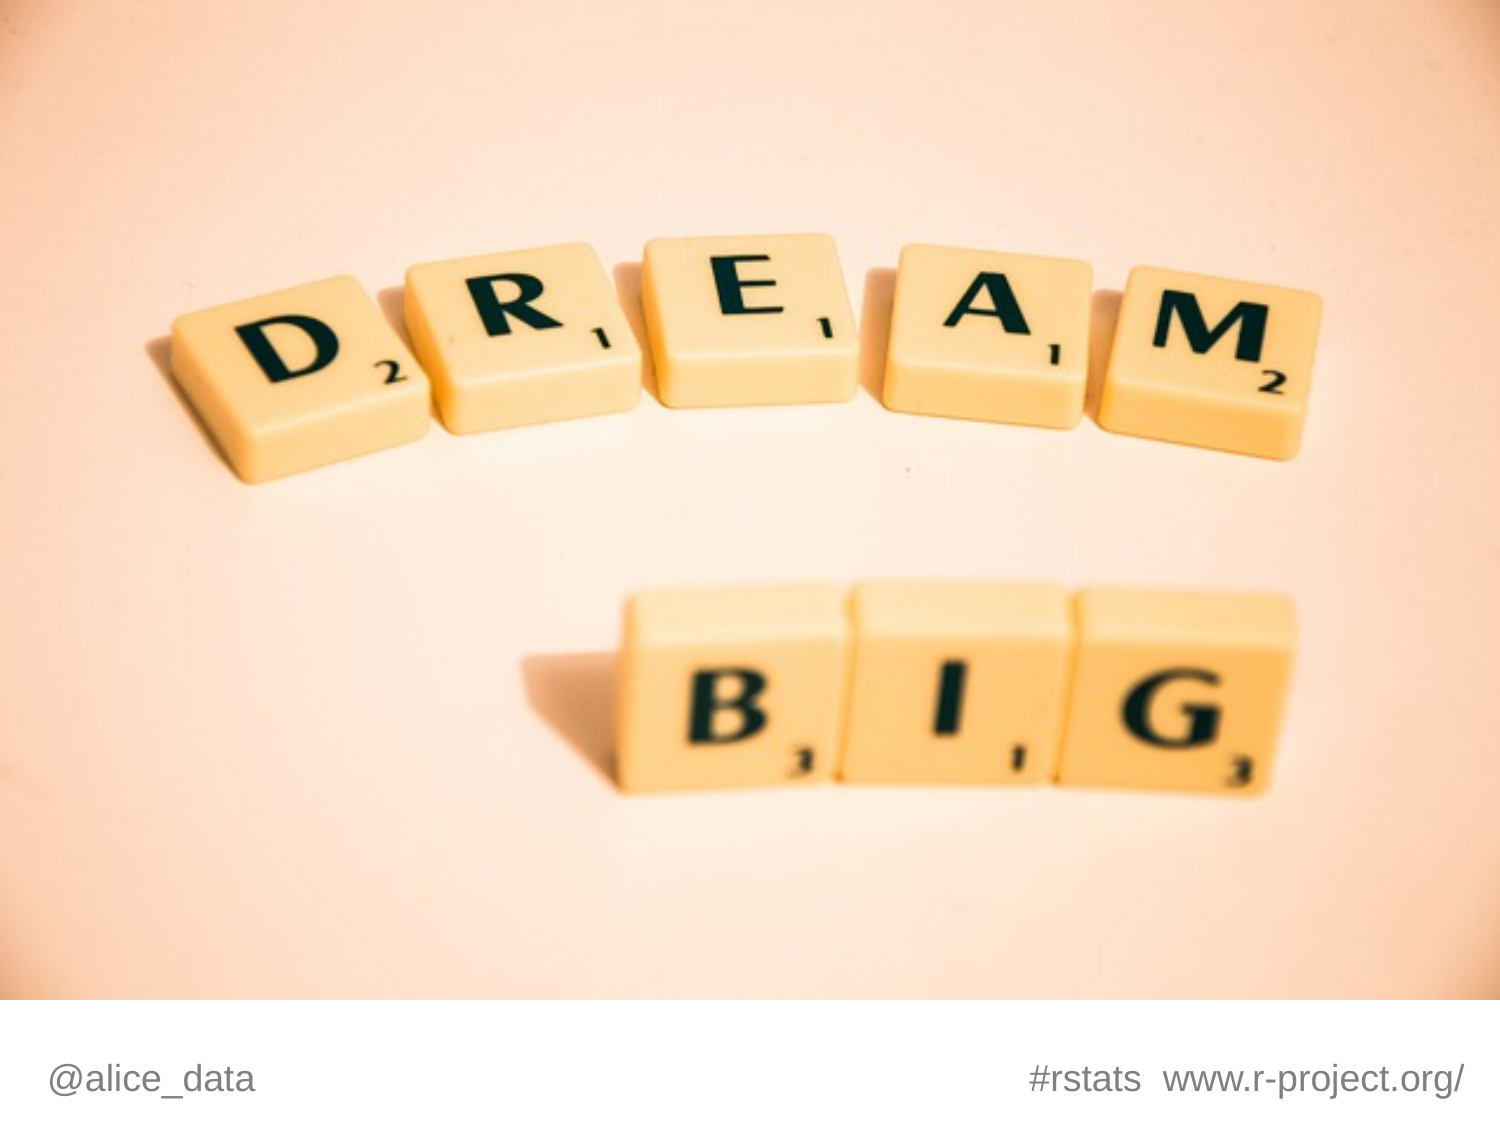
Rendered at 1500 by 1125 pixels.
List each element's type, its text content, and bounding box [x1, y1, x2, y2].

text_box @alice_data #rstats www.r-project.org/ [29, 1046, 1483, 1107]
picture [0, 0, 1500, 1000]
